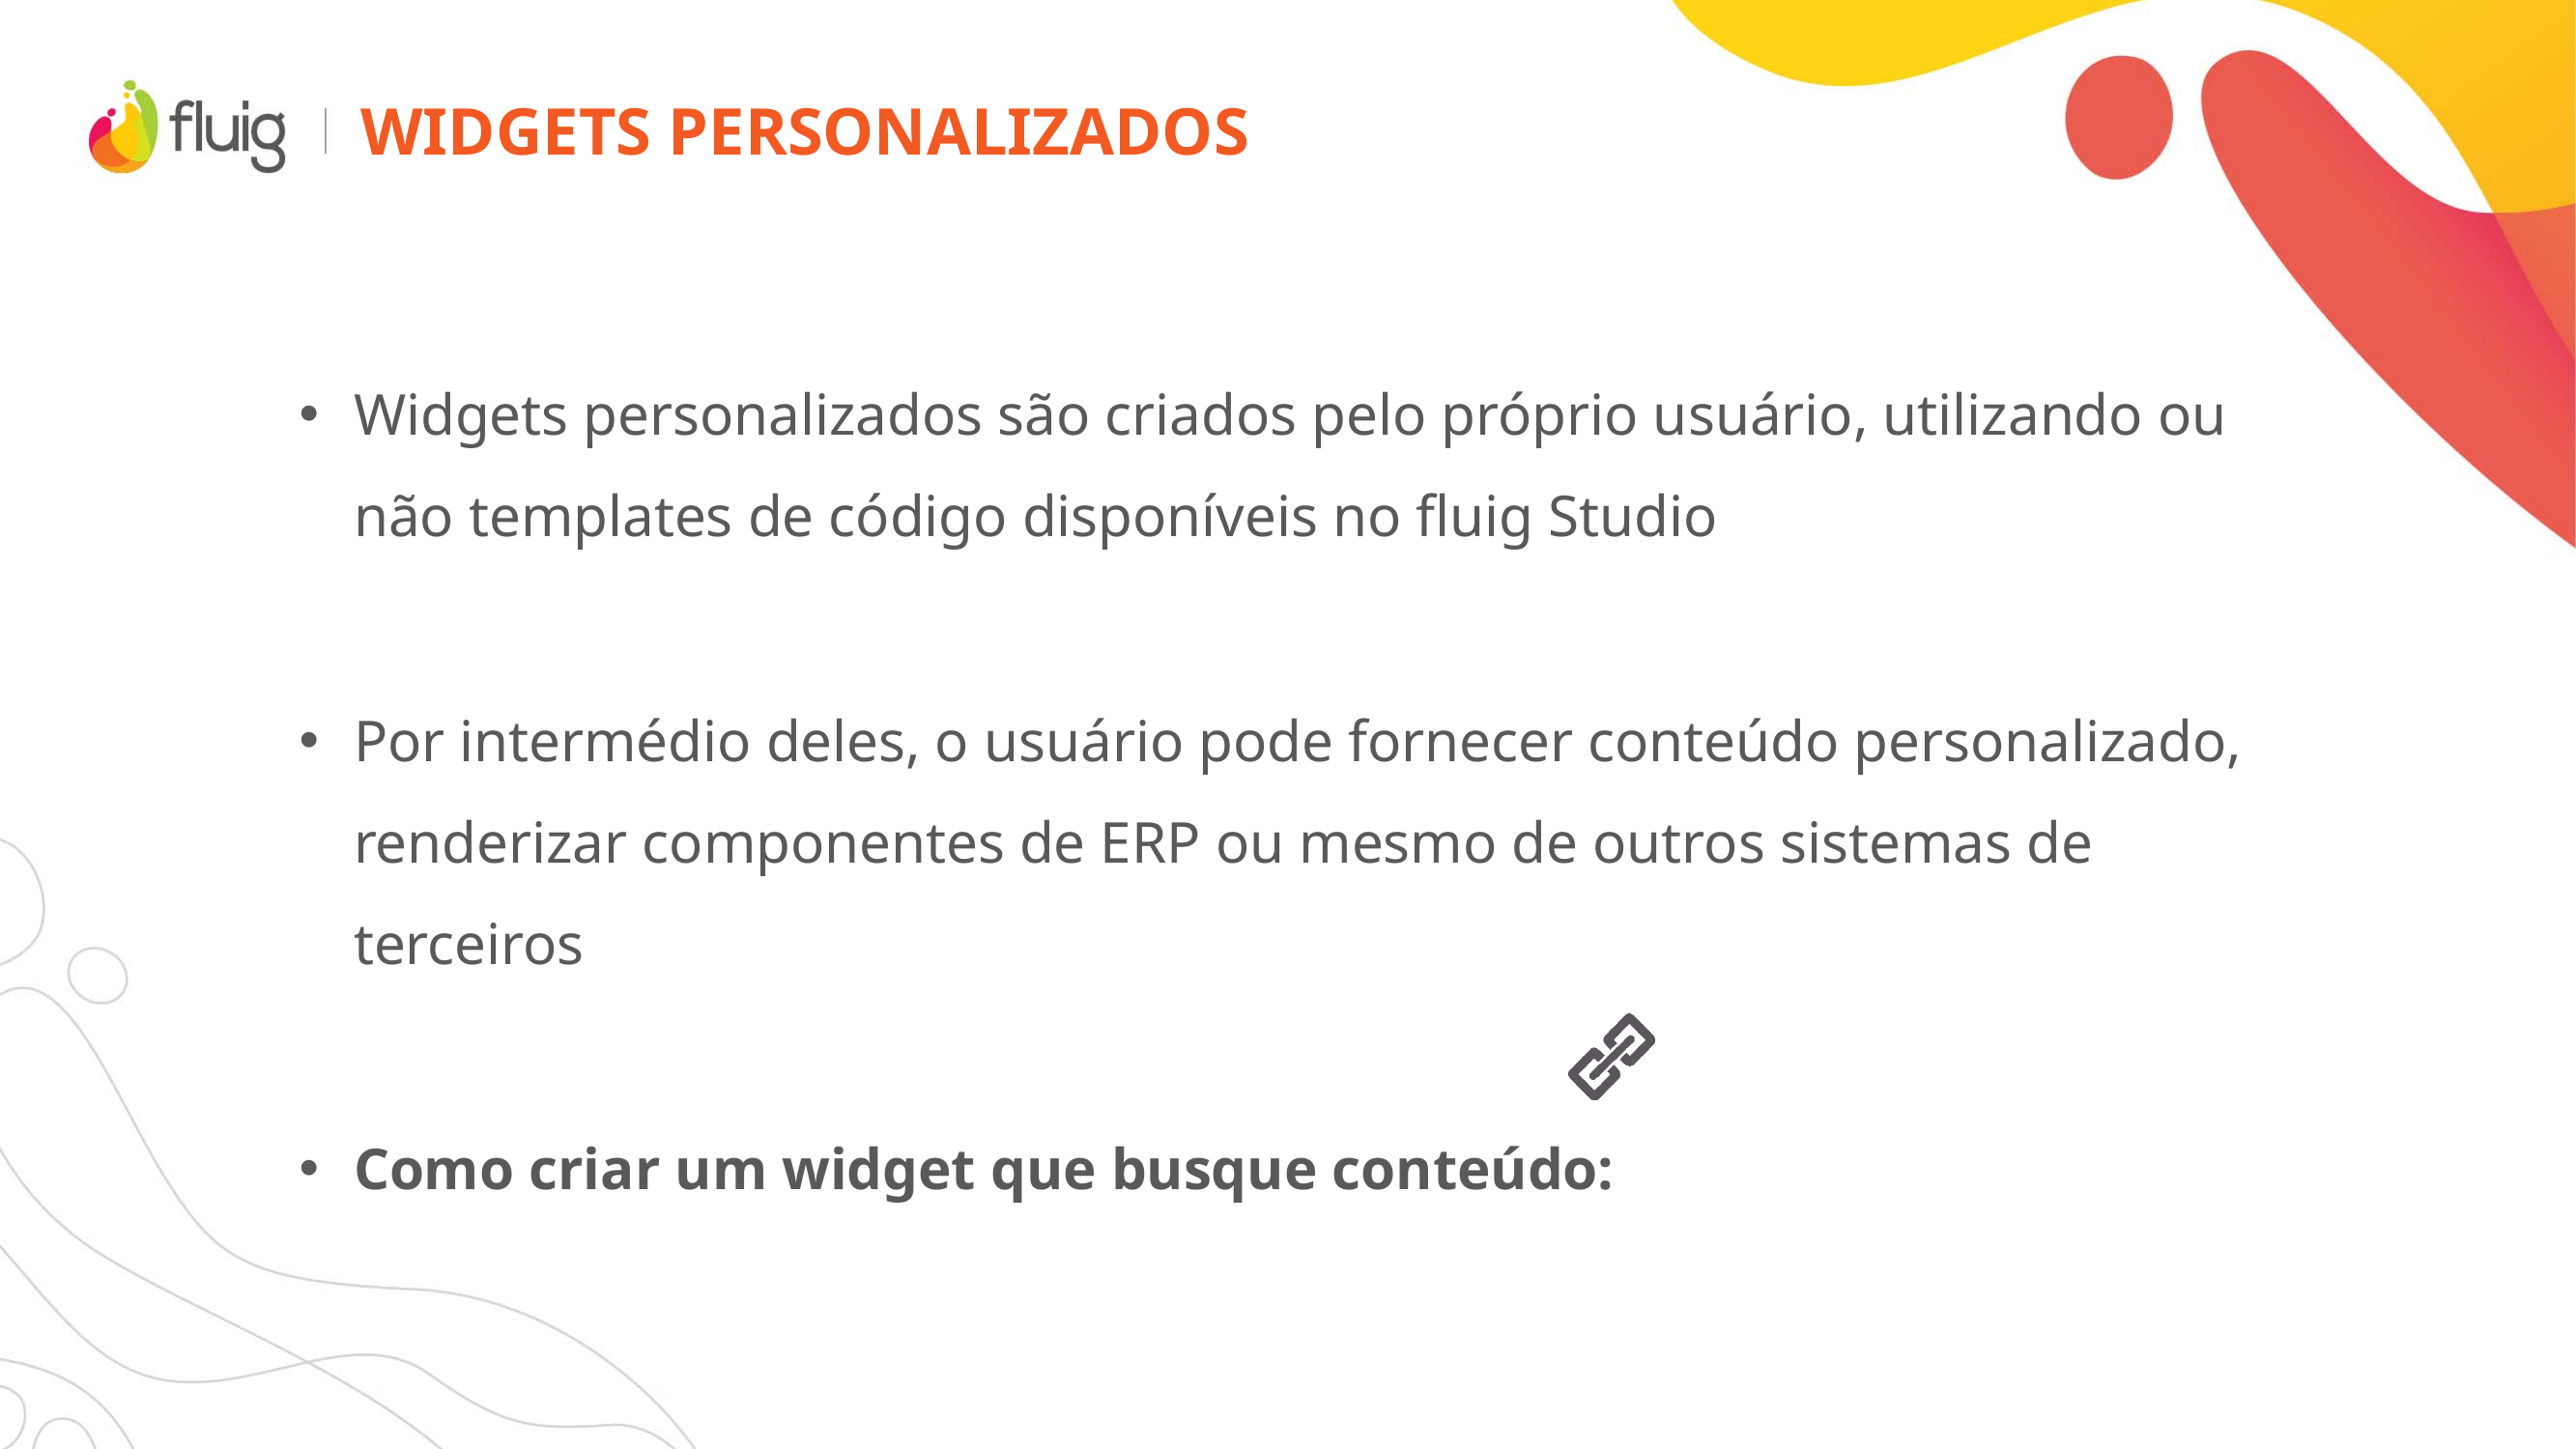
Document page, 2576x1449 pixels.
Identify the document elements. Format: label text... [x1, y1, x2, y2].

list Widgets personalizados são criados pelo próprio usuário, utilizando ou não templates de código disponíveis no fluig Studio Por intermédio deles, o usuário pode fornecer conteúdo personalizado, renderizar componentes de ERP ou mesmo de outros sistemas de terceiros Como criar um widget que busque conteúdo: [284, 337, 2266, 1269]
picture [0, 0, 2576, 1449]
title Widgets personalizados [346, 83, 1727, 289]
